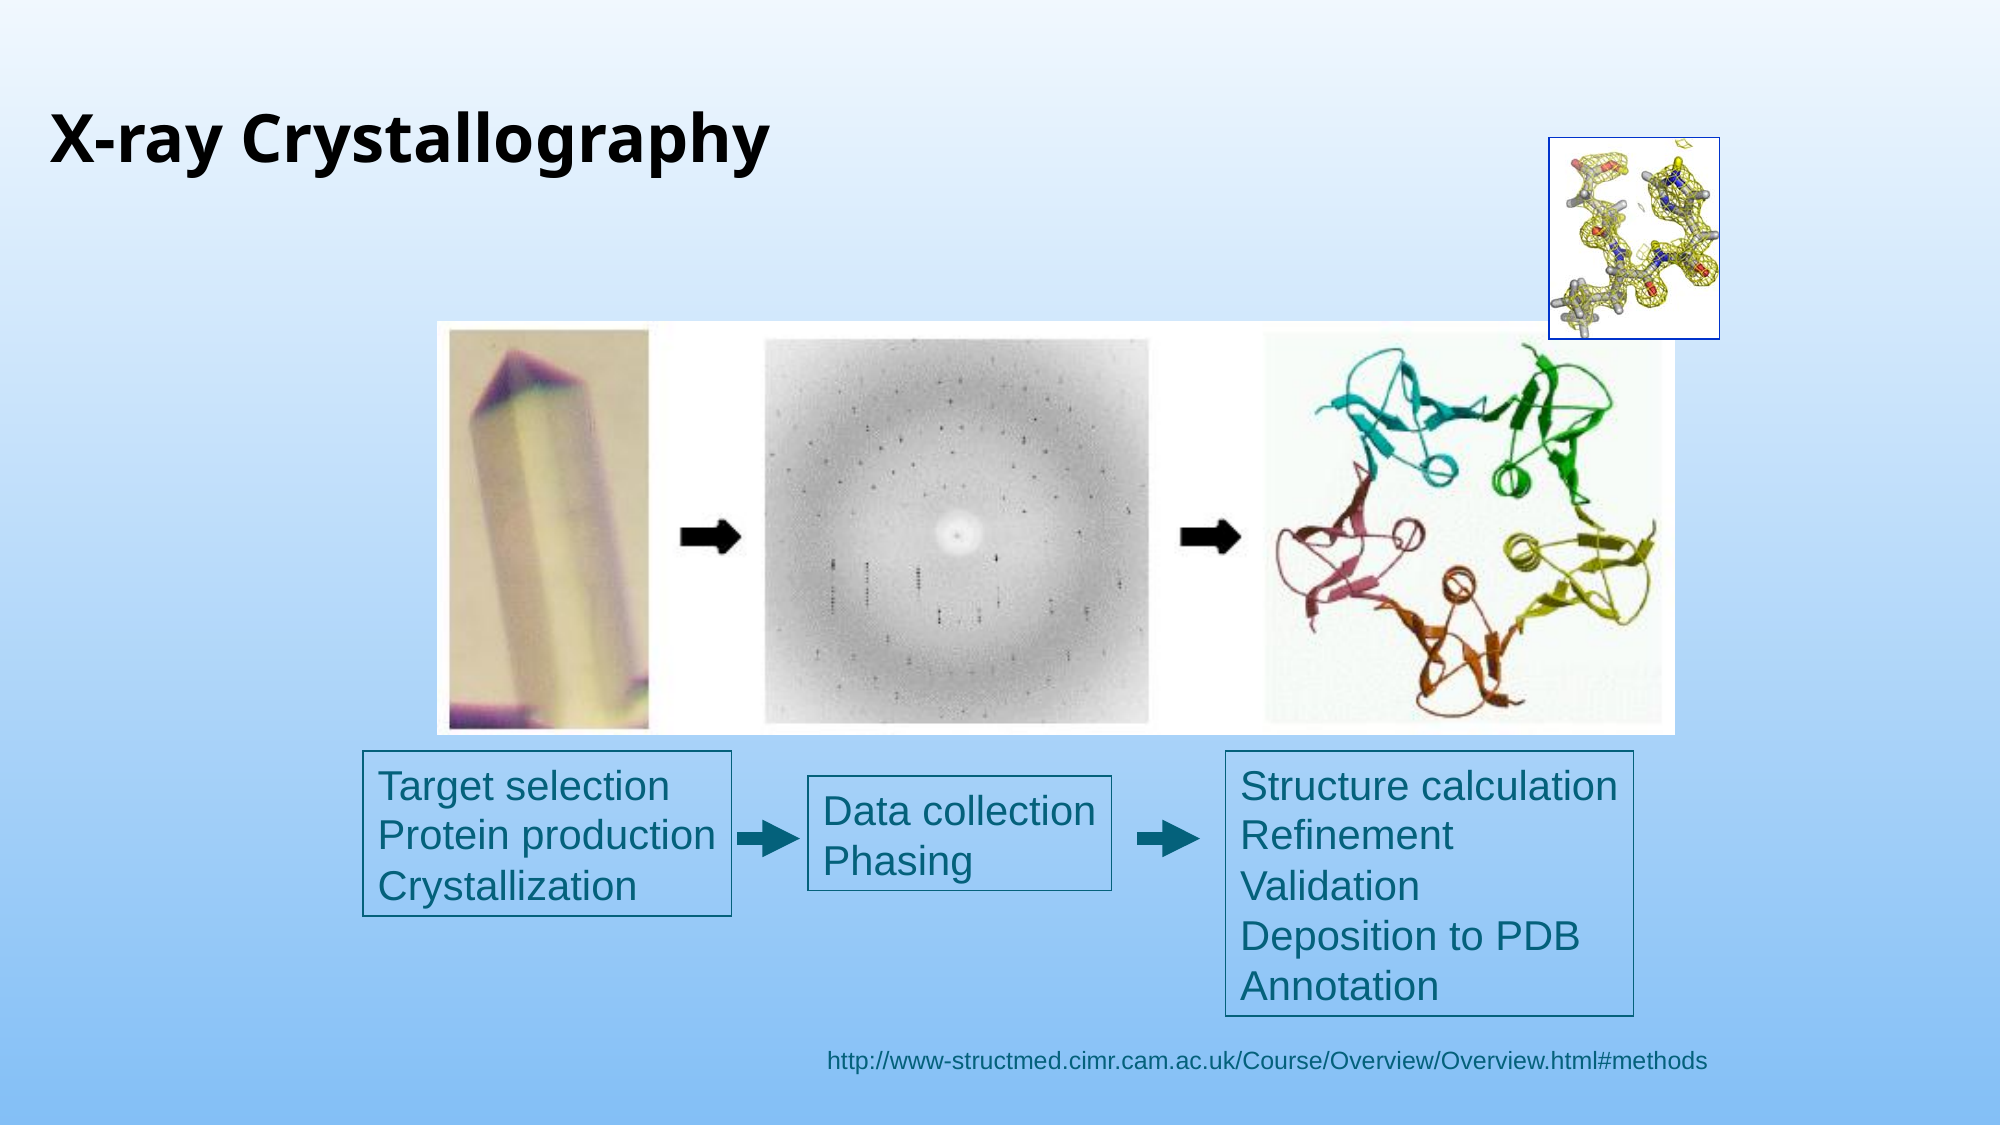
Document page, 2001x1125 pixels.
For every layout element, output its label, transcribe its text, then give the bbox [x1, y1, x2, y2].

text_box http://www-structmed.cimr.cam.ac.uk/Course/Overview/Overview.html#methods [812, 1037, 1725, 1083]
text_box Structure calculation Refinement Validation Deposition to PDB Annotation [1225, 751, 1634, 1016]
text_box Data collection Phasing [807, 775, 1112, 891]
text_box Target selection Protein production Crystallization [362, 751, 732, 916]
picture [437, 321, 1676, 735]
title X-ray Crystallography [50, 25, 1700, 176]
picture [1549, 138, 1719, 339]
text_box [737, 832, 800, 845]
text_box [1137, 832, 1201, 845]
